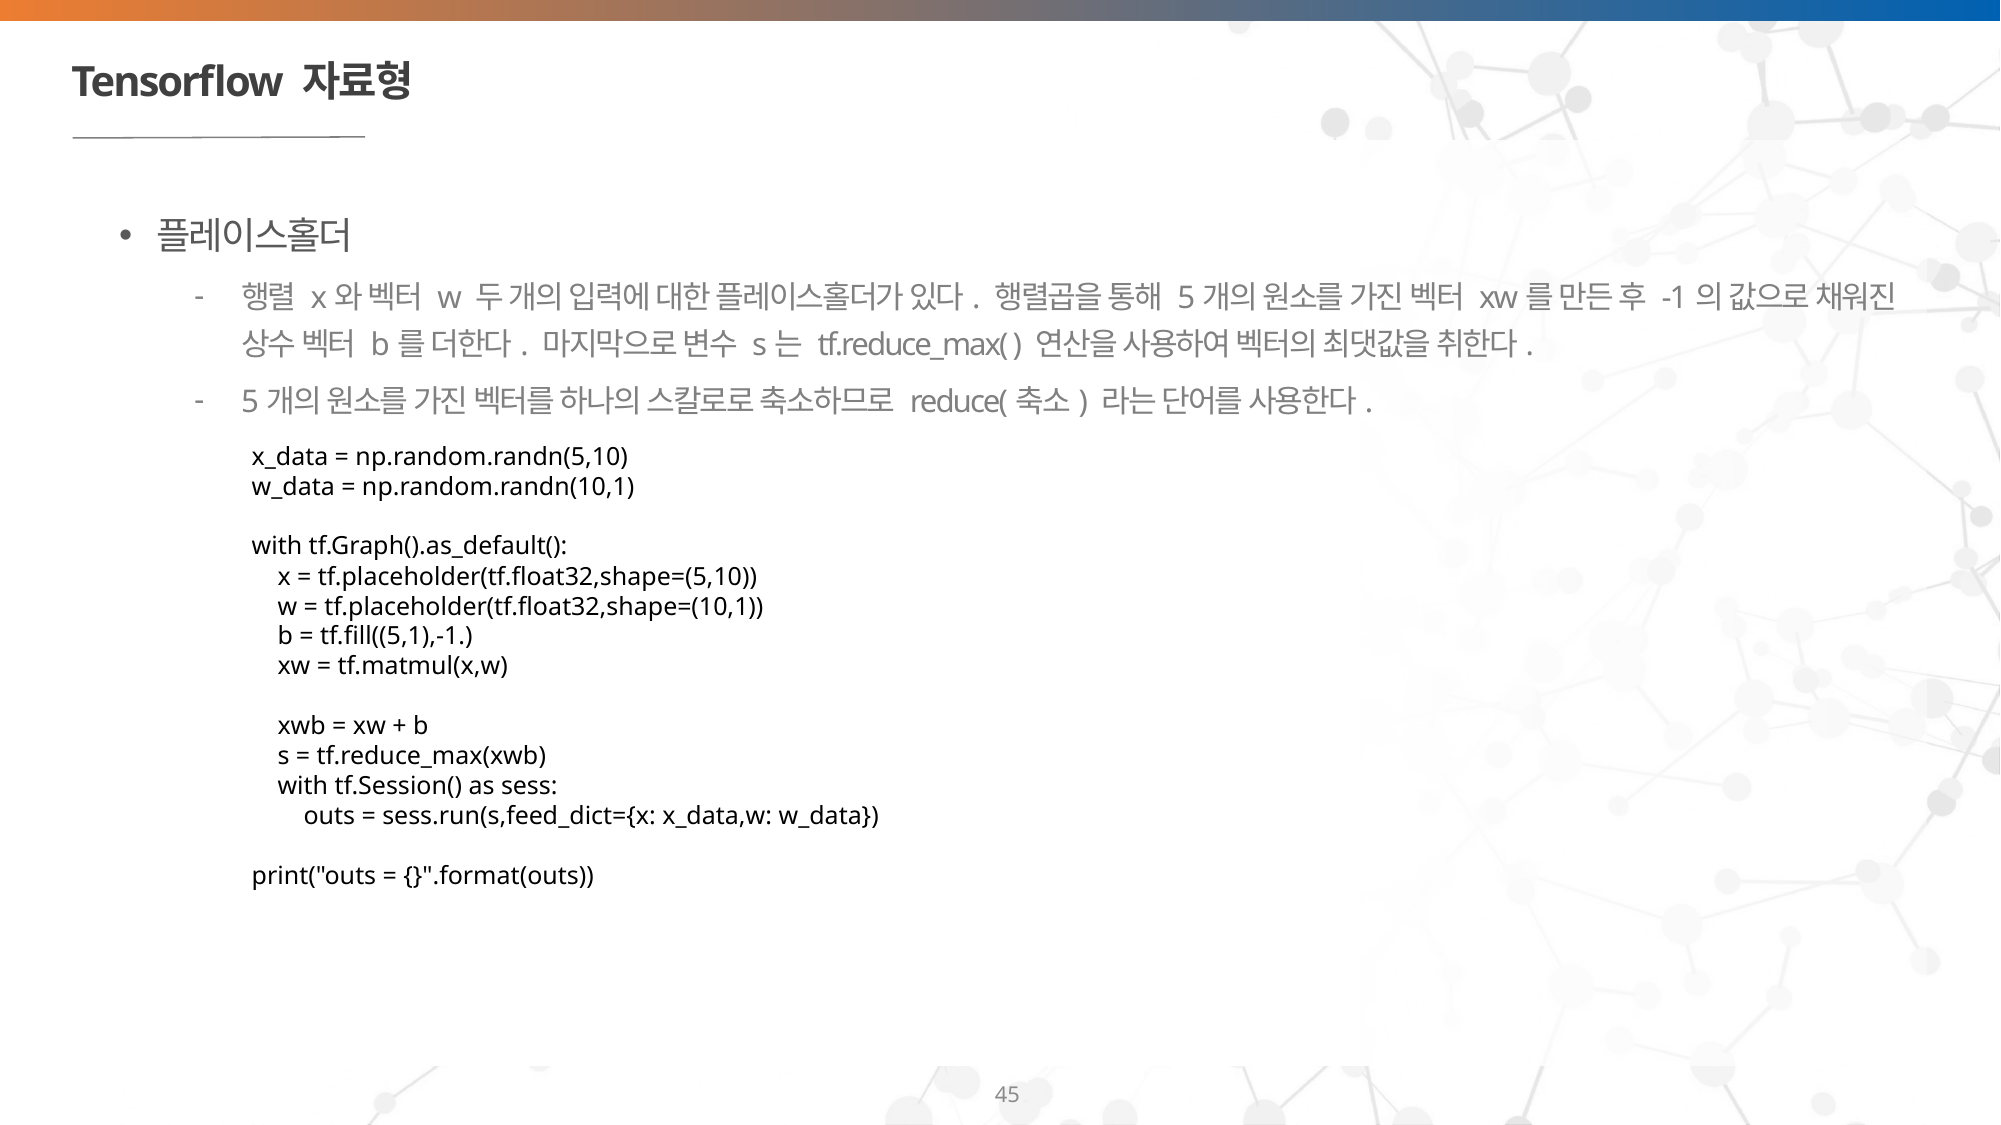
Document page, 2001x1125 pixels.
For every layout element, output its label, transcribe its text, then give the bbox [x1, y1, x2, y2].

text_box x_data = np.random.randn(5,10) w_data = np.random.randn(10,1) with tf.Graph().as_default(): x = tf.placeholder(tf.float32,shape=(5,10)) w = tf.placeholder(tf.float32,shape=(10,1)) b = tf.fill((5,1),-1.) xw = tf.matmul(x,w) xwb = xw + b s = tf.reduce_max(xwb) with tf.Session() as sess: outs = sess.run(s,feed_dict={x: x_data,w: w_data}) print("outs = {}".format(outs)) [236, 432, 1071, 897]
slide_number 45 [782, 1065, 1233, 1125]
list 플레이스홀더 행렬 x와 벡터 w 두 개의 입력에 대한 플레이스홀더가 있다. 행렬곱을 통해 5개의 원소를 가진 벡터 xw를 만든 후 -1의 값으로 채워진 상수 벡터 b를 더한다. 마지막으로 변수 s는 tf.reduce_max( ) 연산을 사용하여 벡터의 최댓값을 취한다. 5개의 원소를 가진 벡터를 하나의 스칼로로 축소하므로 reduce(축소) 라는 단어를 사용한다. [104, 193, 1911, 1035]
title Tensorflow 자료형 [56, 49, 1162, 117]
